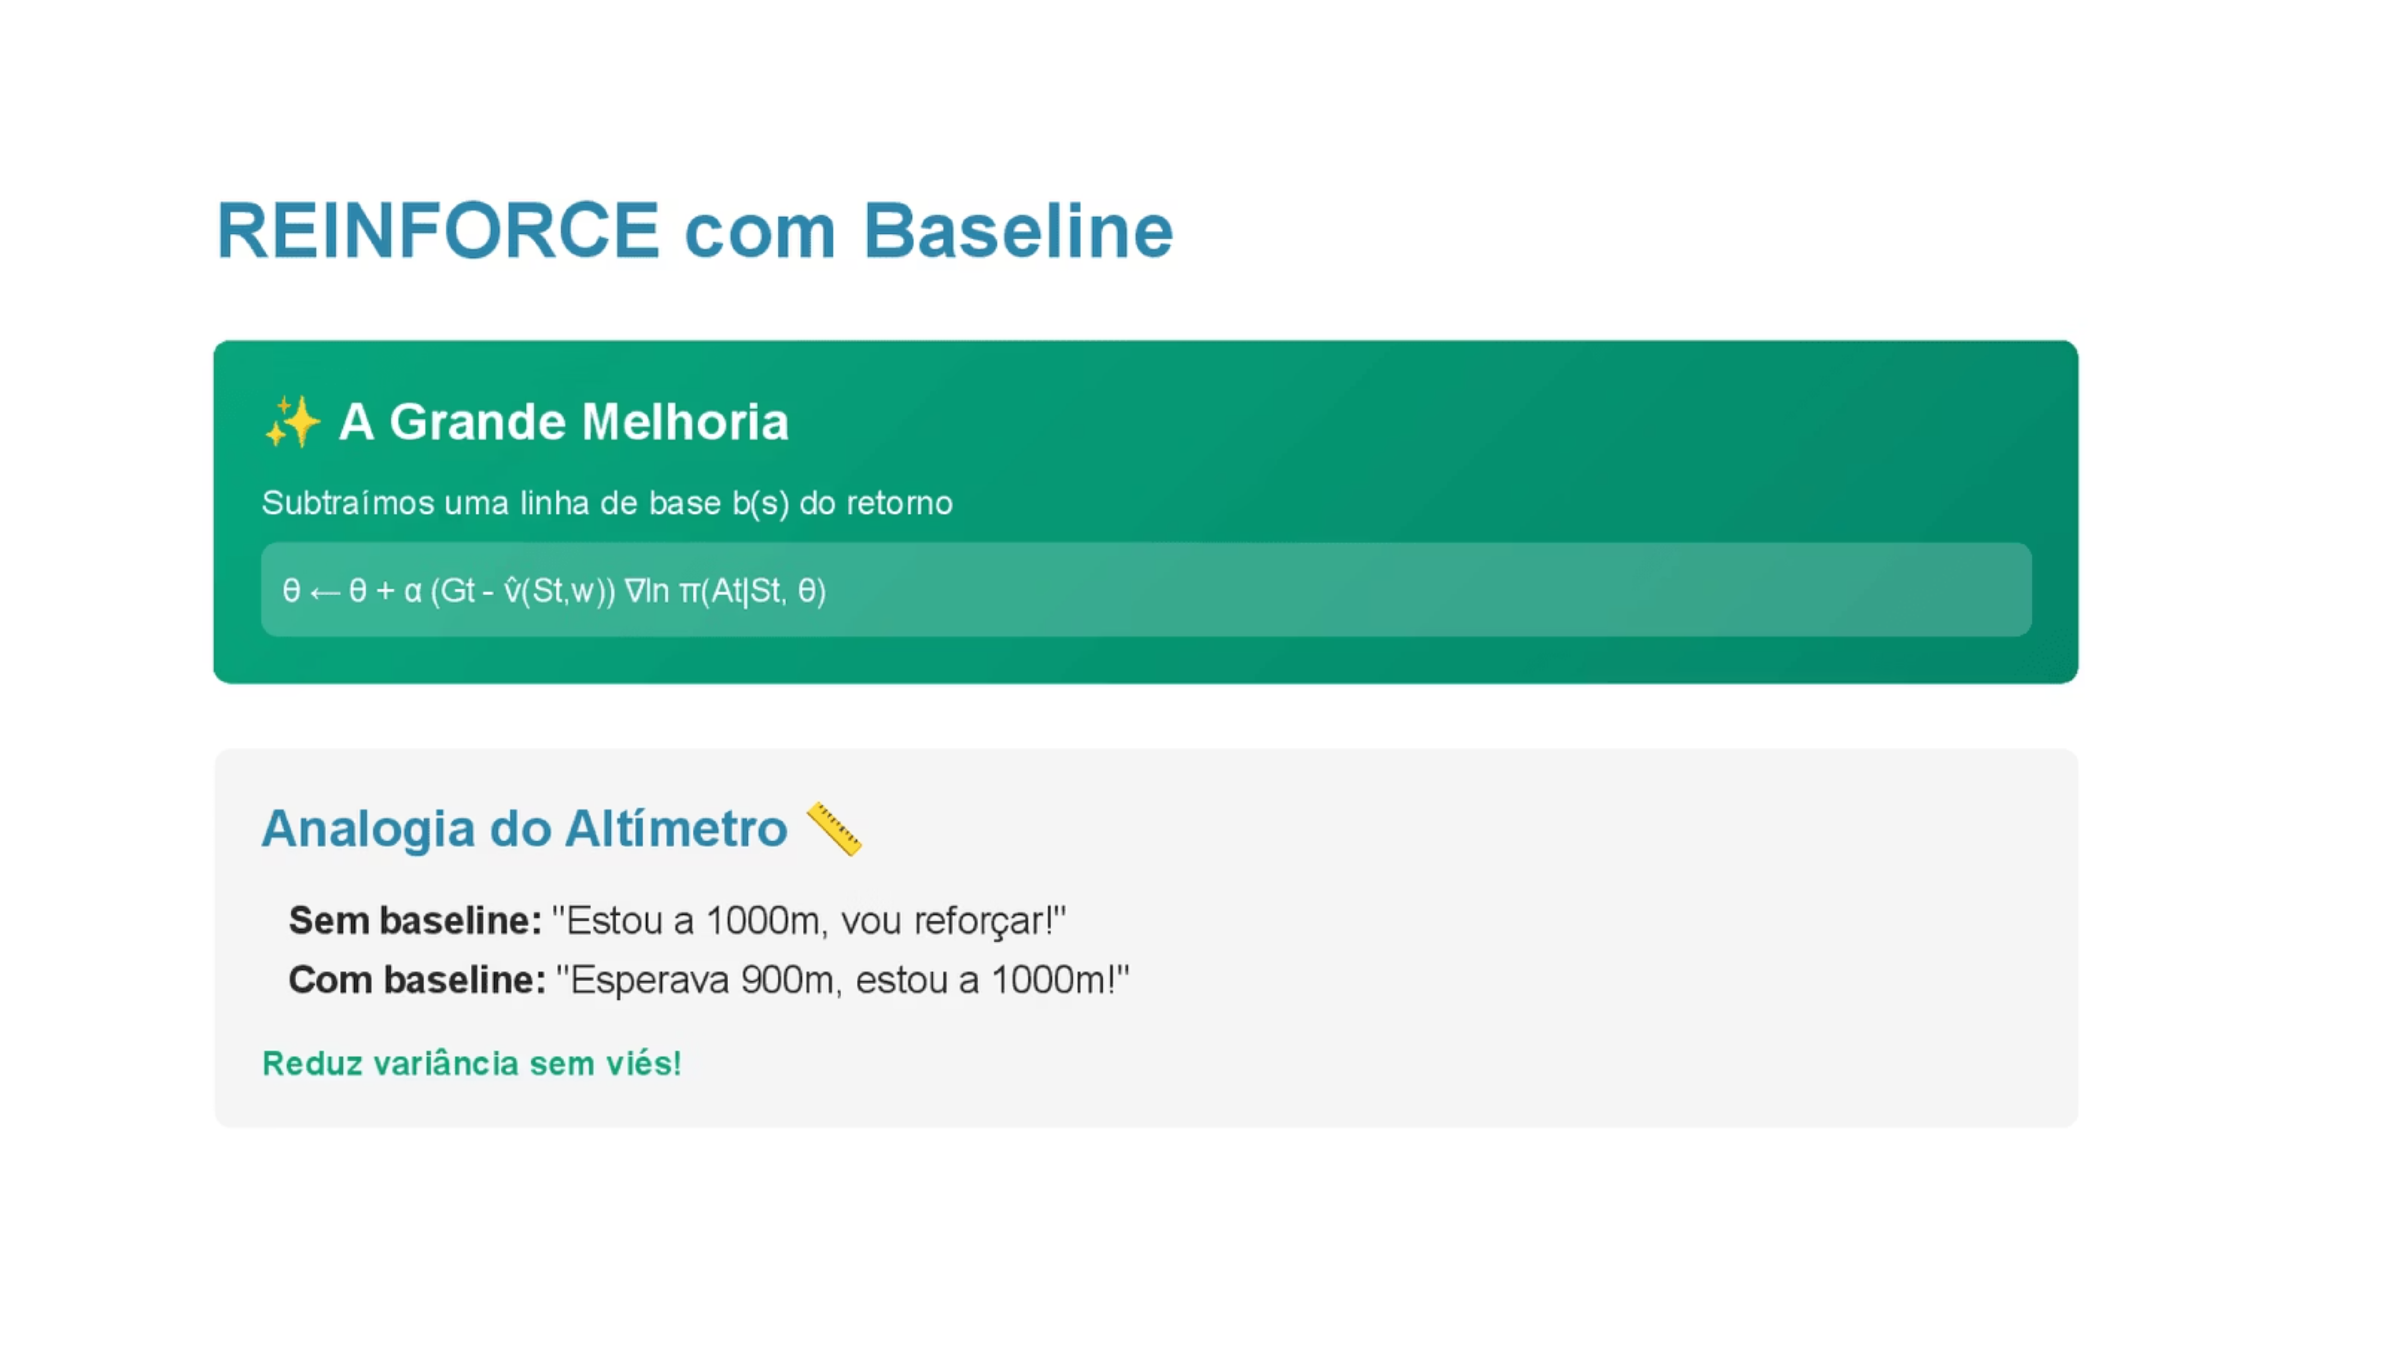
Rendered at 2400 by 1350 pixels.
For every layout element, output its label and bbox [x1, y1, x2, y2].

picture [130, 103, 2163, 1247]
